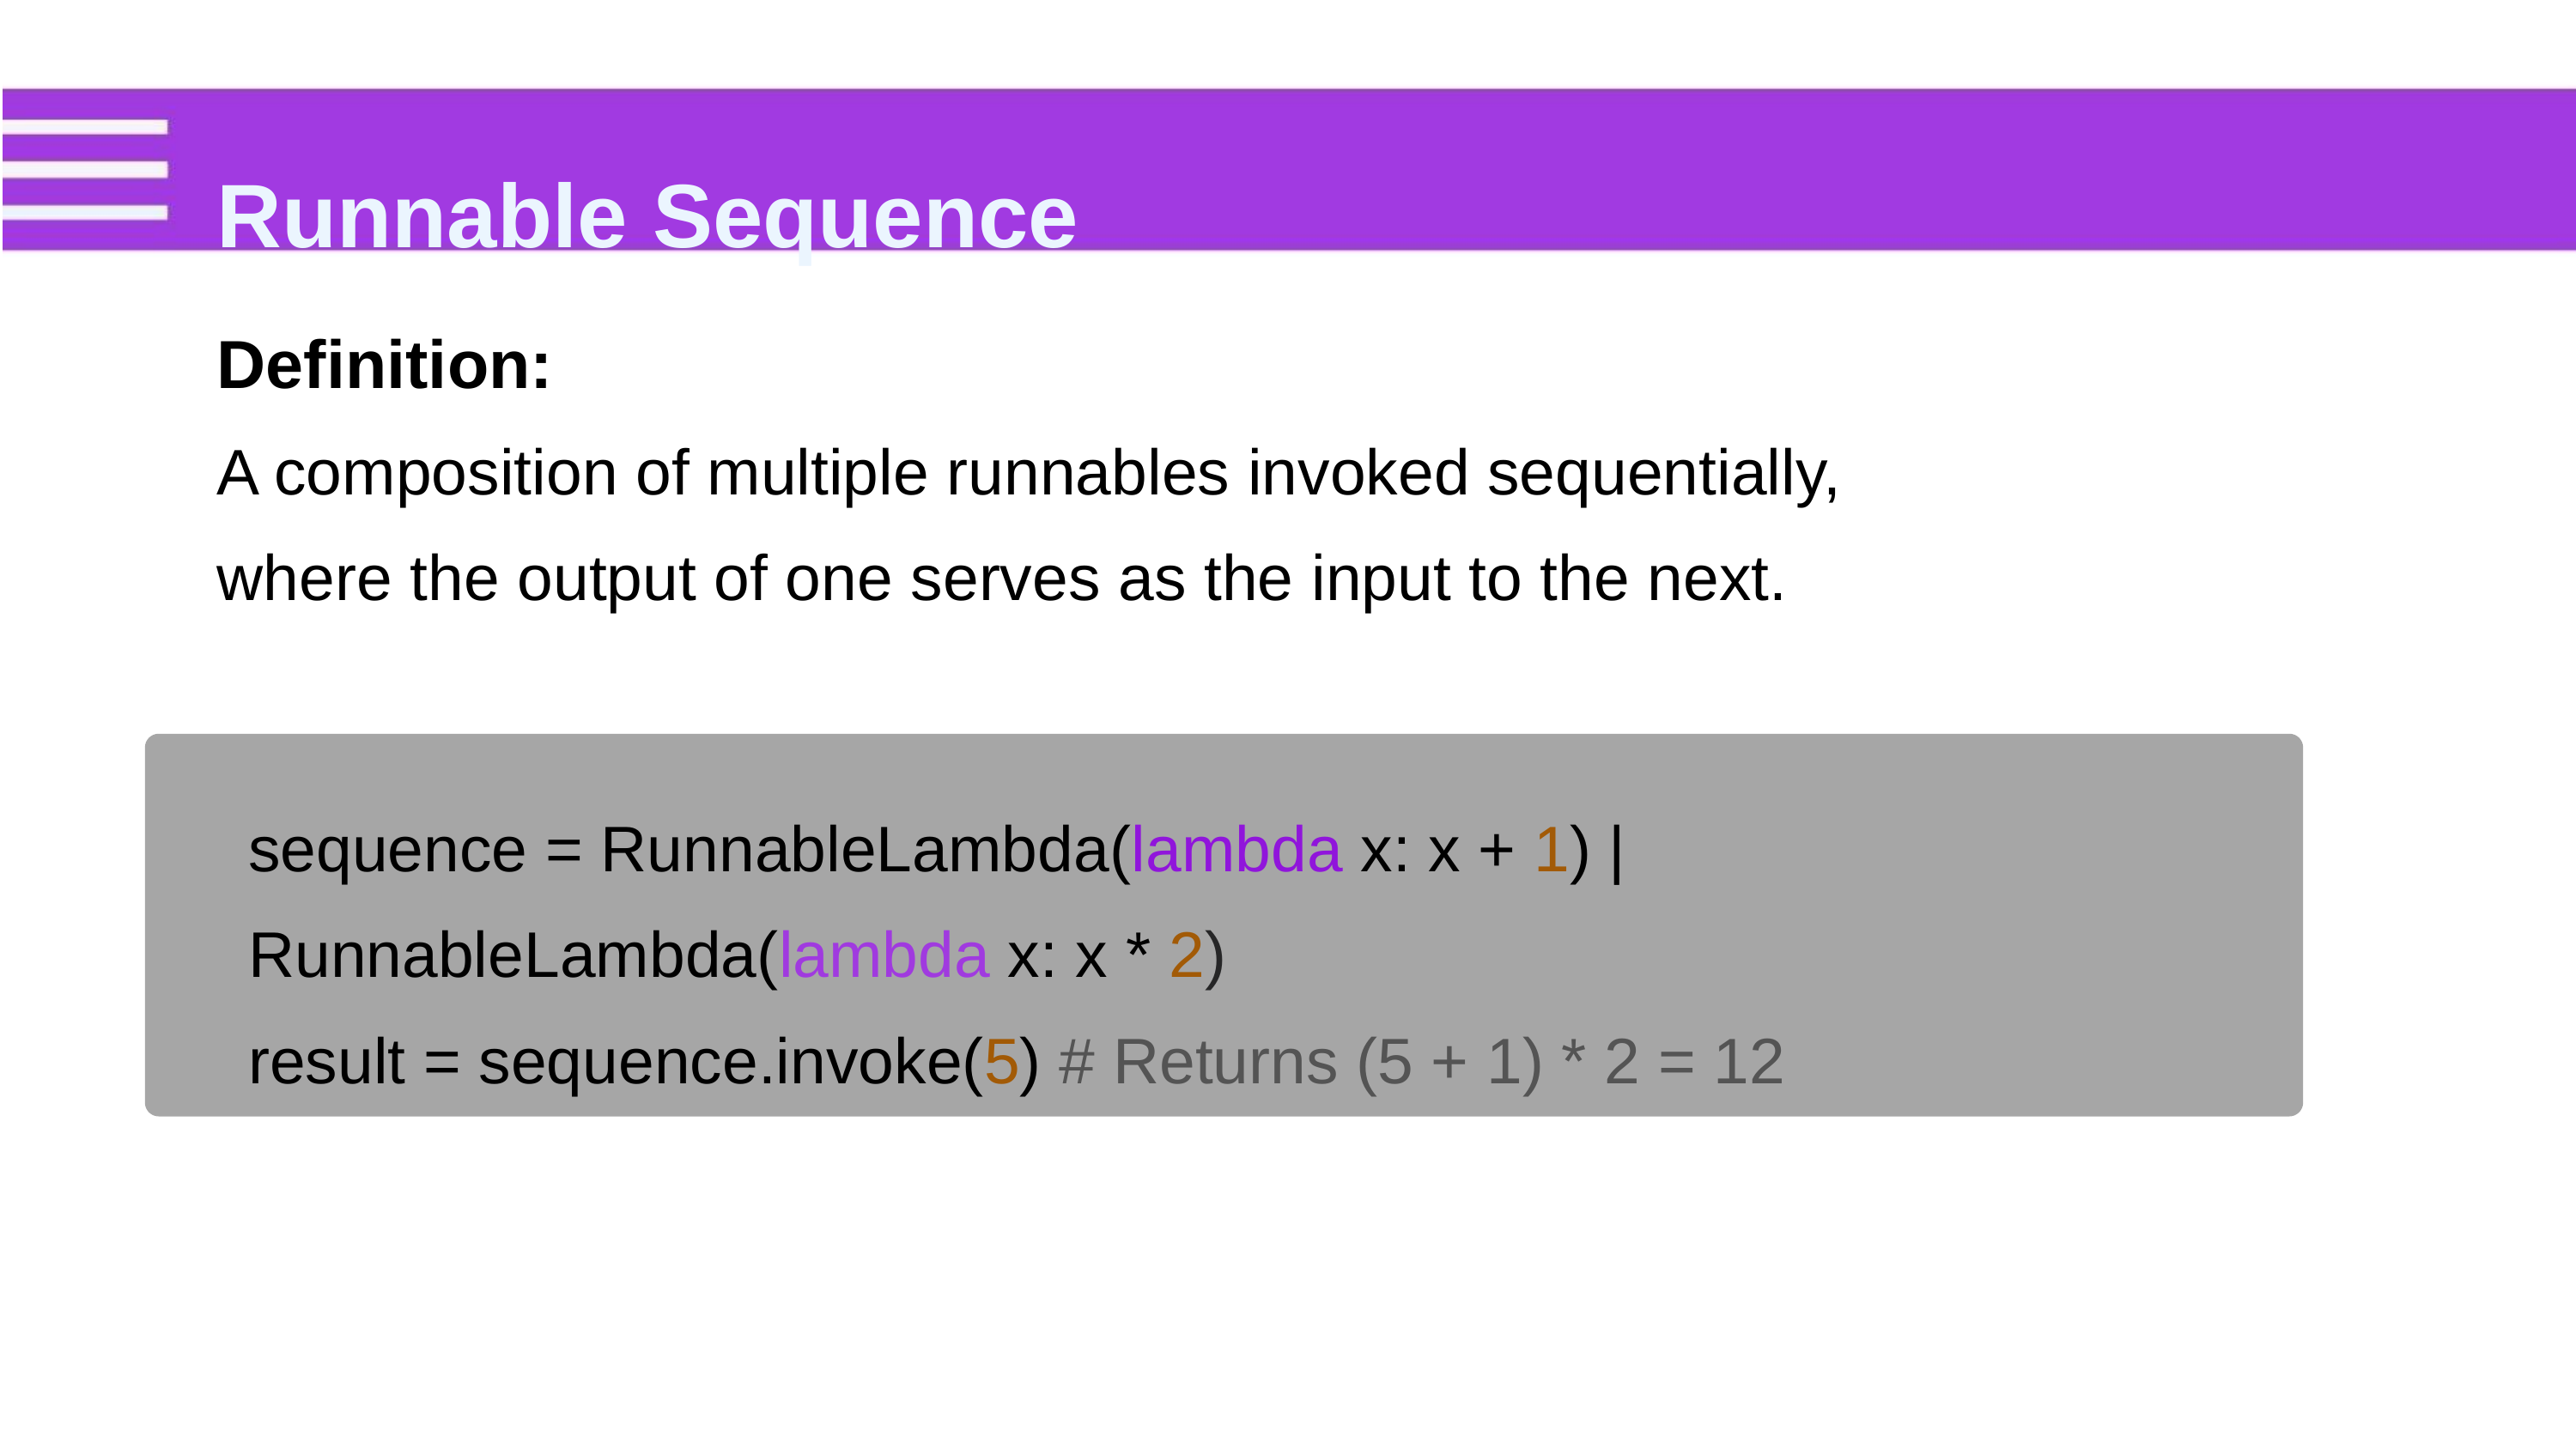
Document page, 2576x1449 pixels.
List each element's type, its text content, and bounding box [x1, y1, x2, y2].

text_box Definition: A composition of multiple runnables invoked sequentially, where the output of one serves as the input to the next. [216, 289, 2518, 720]
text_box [144, 712, 2304, 1117]
text_box Runnable Sequence [216, 114, 1895, 266]
text_box [3, 0, 2576, 1449]
